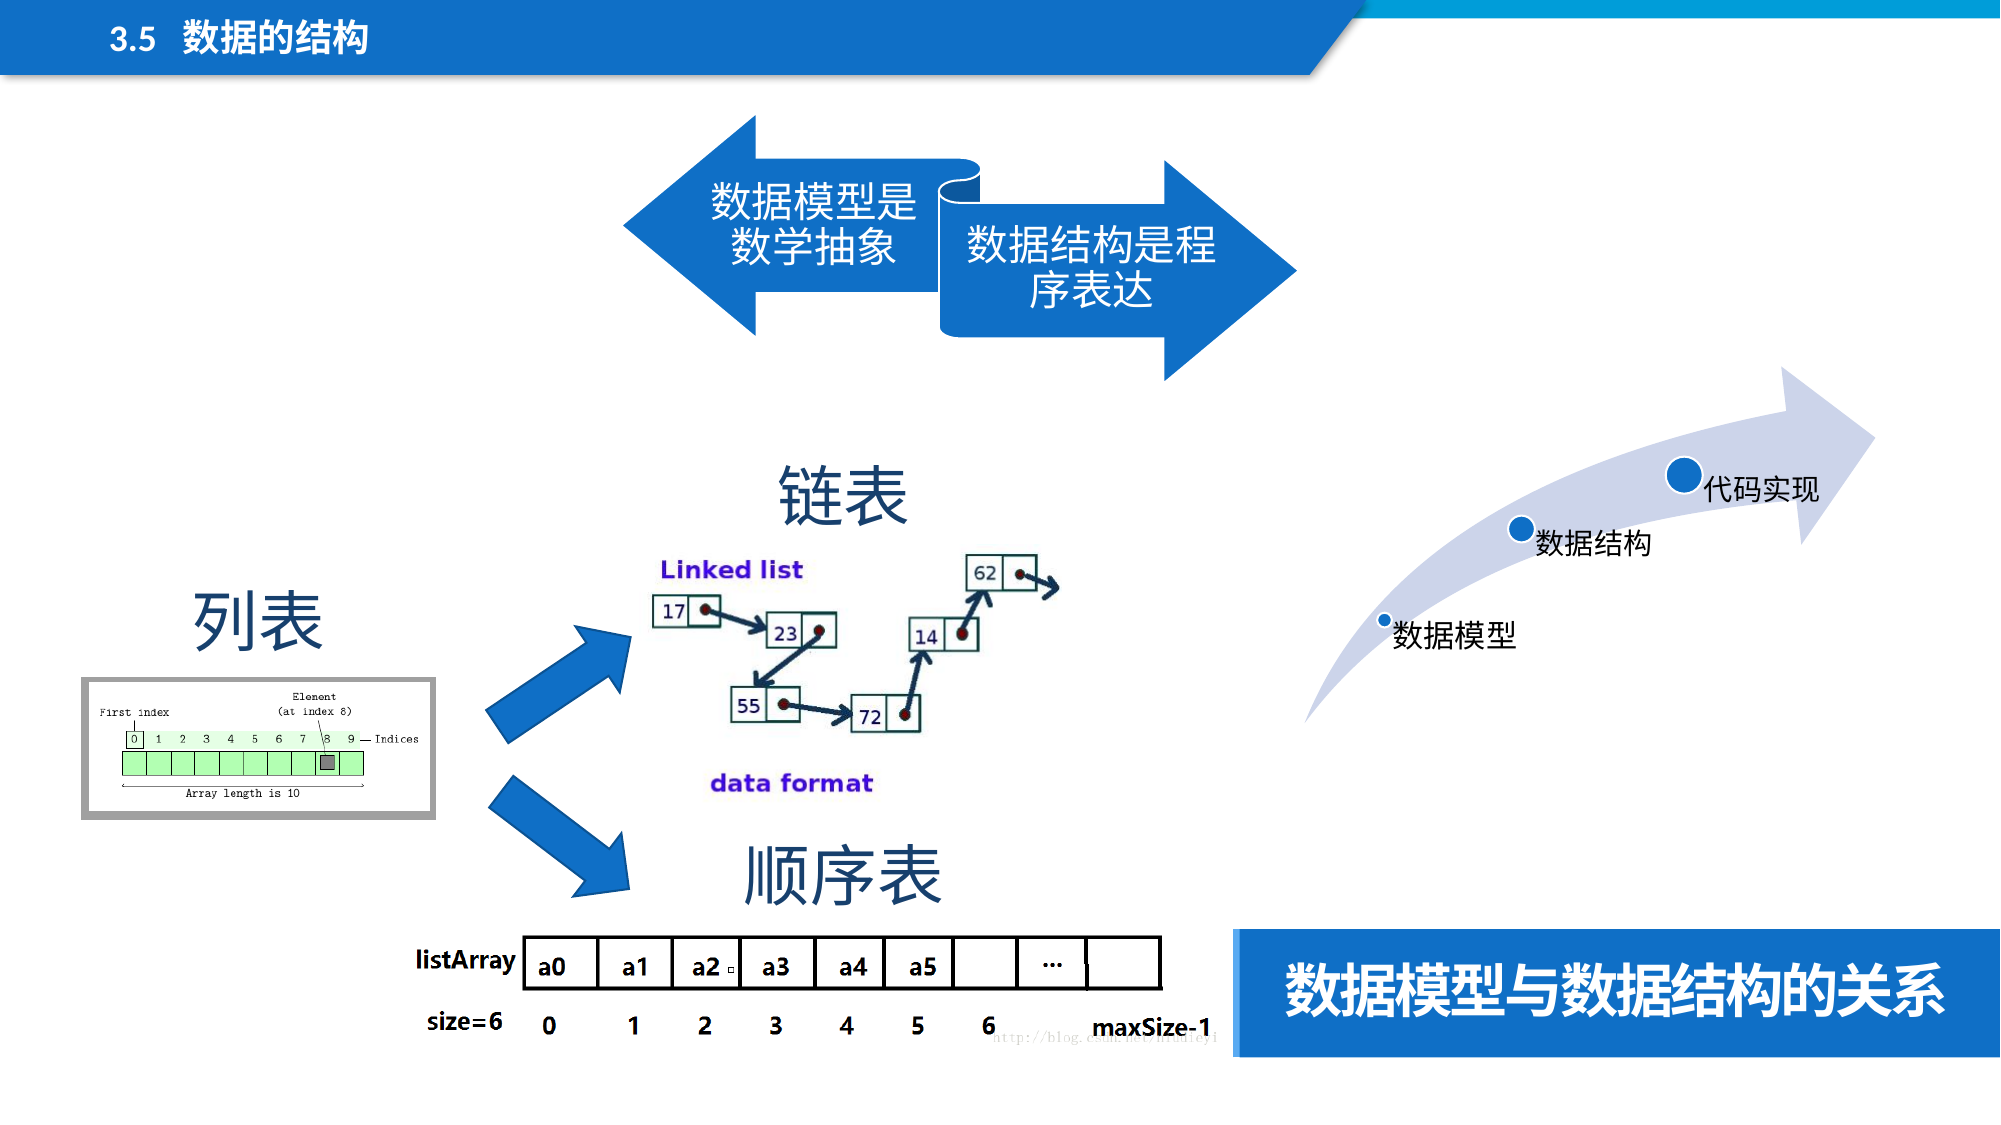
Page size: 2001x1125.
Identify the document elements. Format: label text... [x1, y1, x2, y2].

list 数据模型与数据结构的关系 [1239, 929, 2000, 1058]
list 3.5 数据的结构 [93, 11, 1138, 68]
text_box 顺序表 [728, 862, 959, 922]
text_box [1226, 366, 1954, 724]
picture [406, 924, 1227, 1053]
text_box [484, 624, 632, 745]
picture [81, 677, 436, 820]
text_box 链表 [762, 446, 926, 542]
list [537, 112, 1383, 384]
text_box 列表 [177, 572, 341, 668]
text_box [487, 774, 631, 898]
picture [639, 544, 1062, 862]
